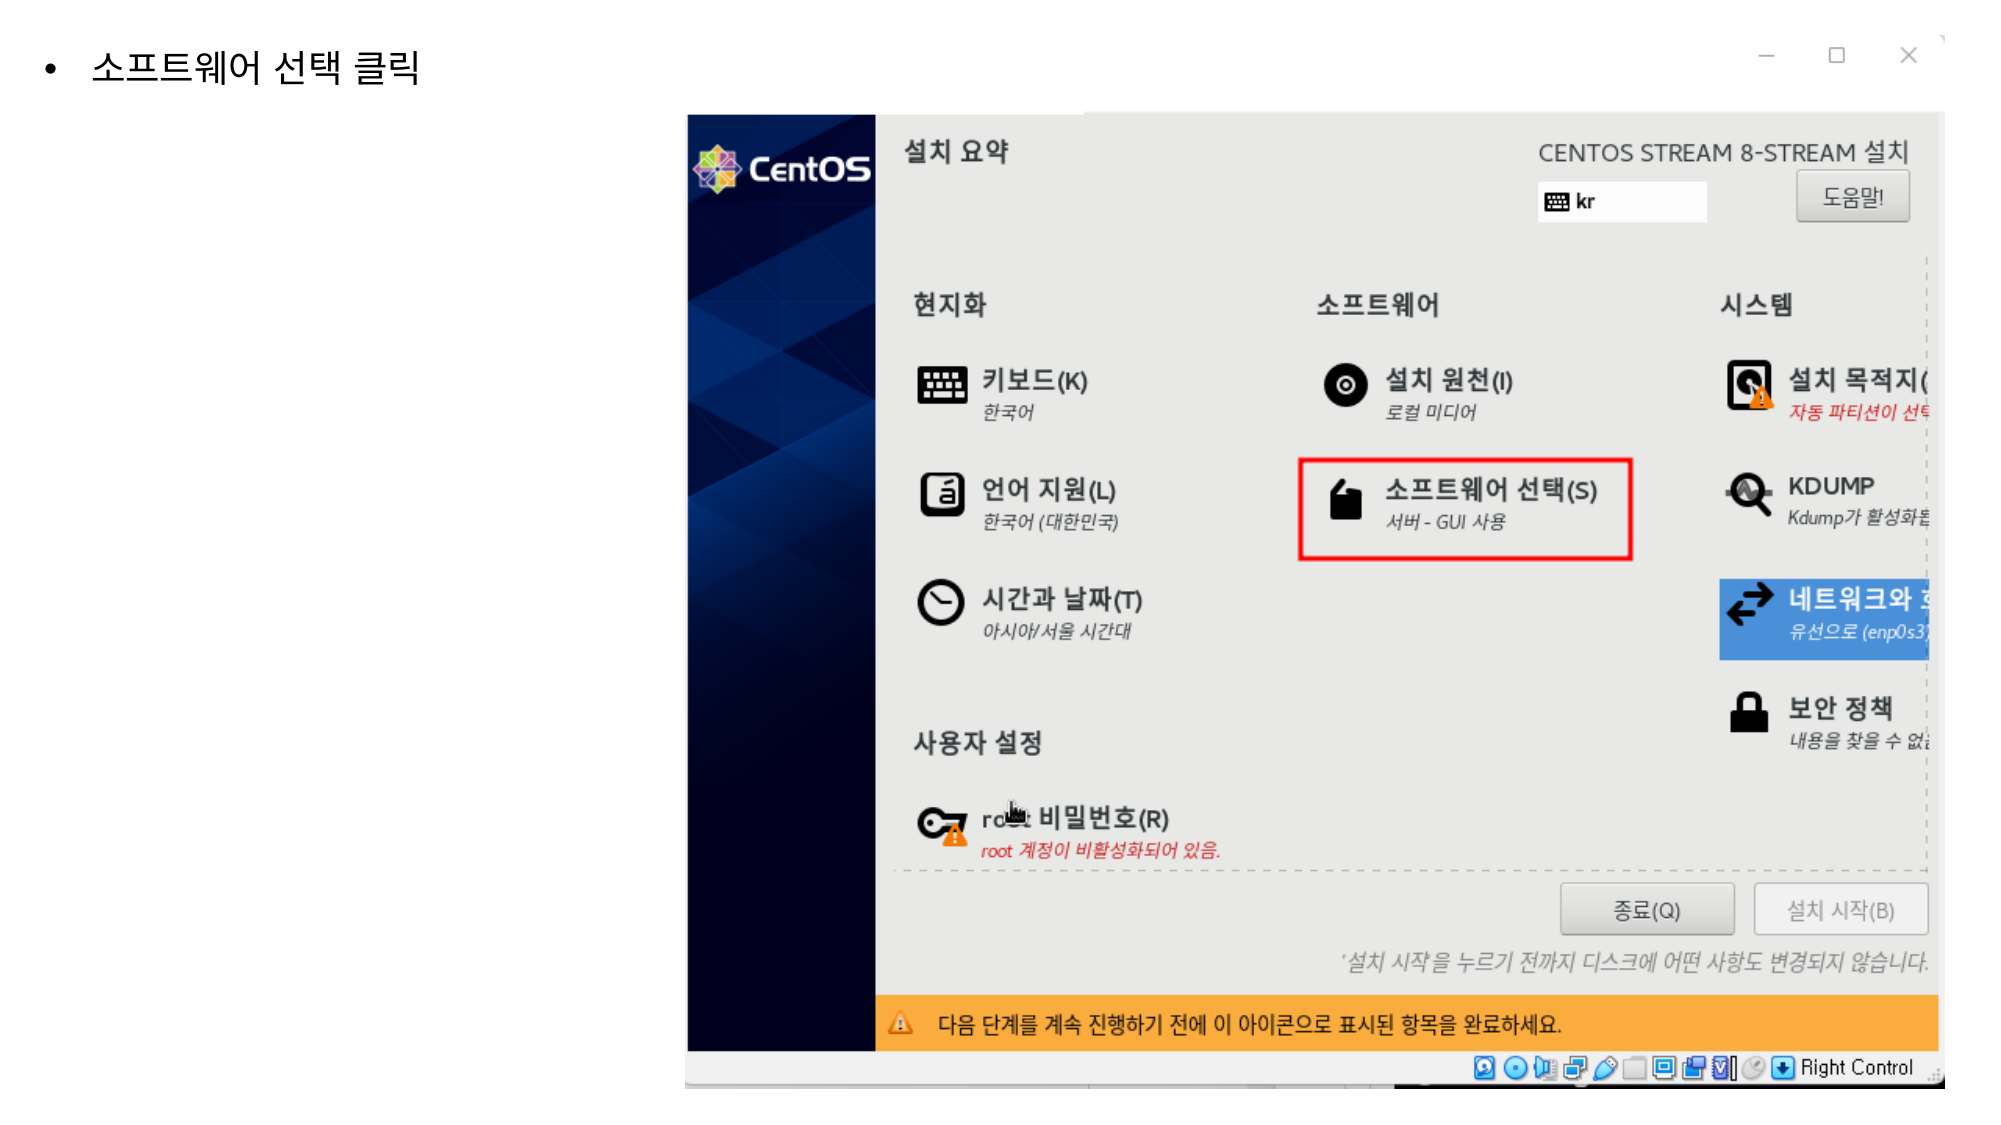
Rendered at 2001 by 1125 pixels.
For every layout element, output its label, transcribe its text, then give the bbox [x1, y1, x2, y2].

text_box 소프트웨어 선택 클릭 [28, 20, 1085, 116]
picture [685, 35, 1945, 1090]
